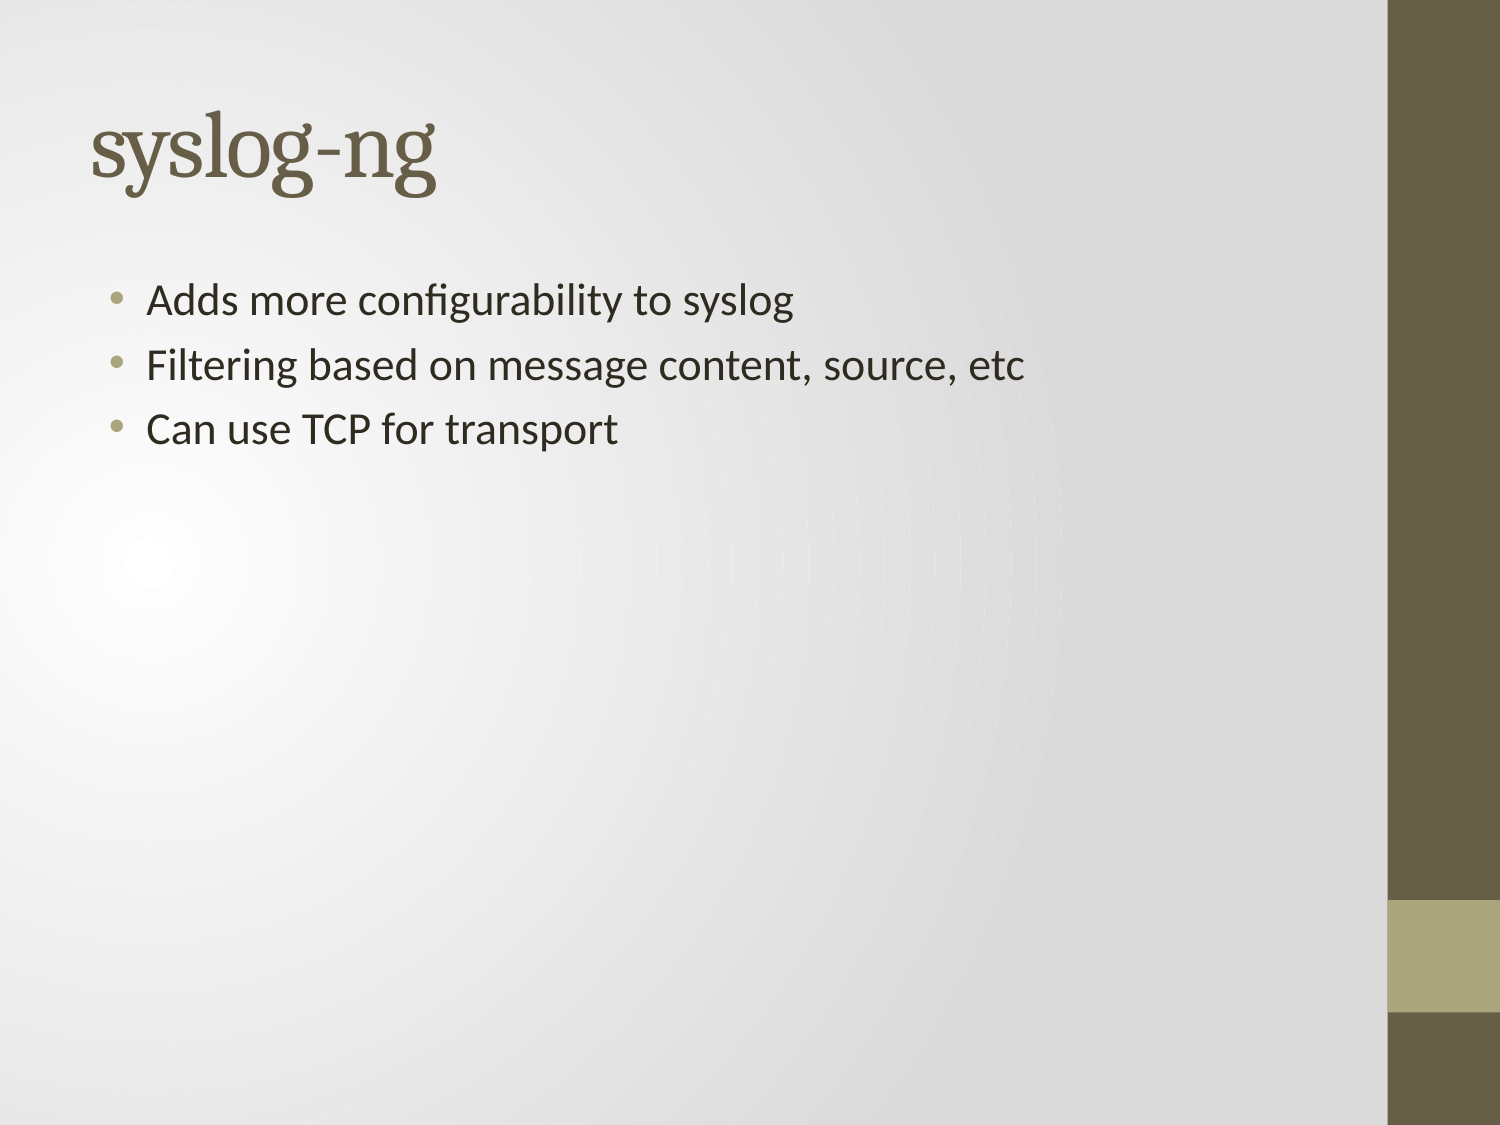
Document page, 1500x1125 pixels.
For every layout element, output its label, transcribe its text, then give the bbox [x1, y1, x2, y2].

title syslog-ng [75, 45, 1325, 233]
list Adds more configurability to syslog Filtering based on message content, source, etc Can use TCP for transport [75, 262, 1325, 1050]
